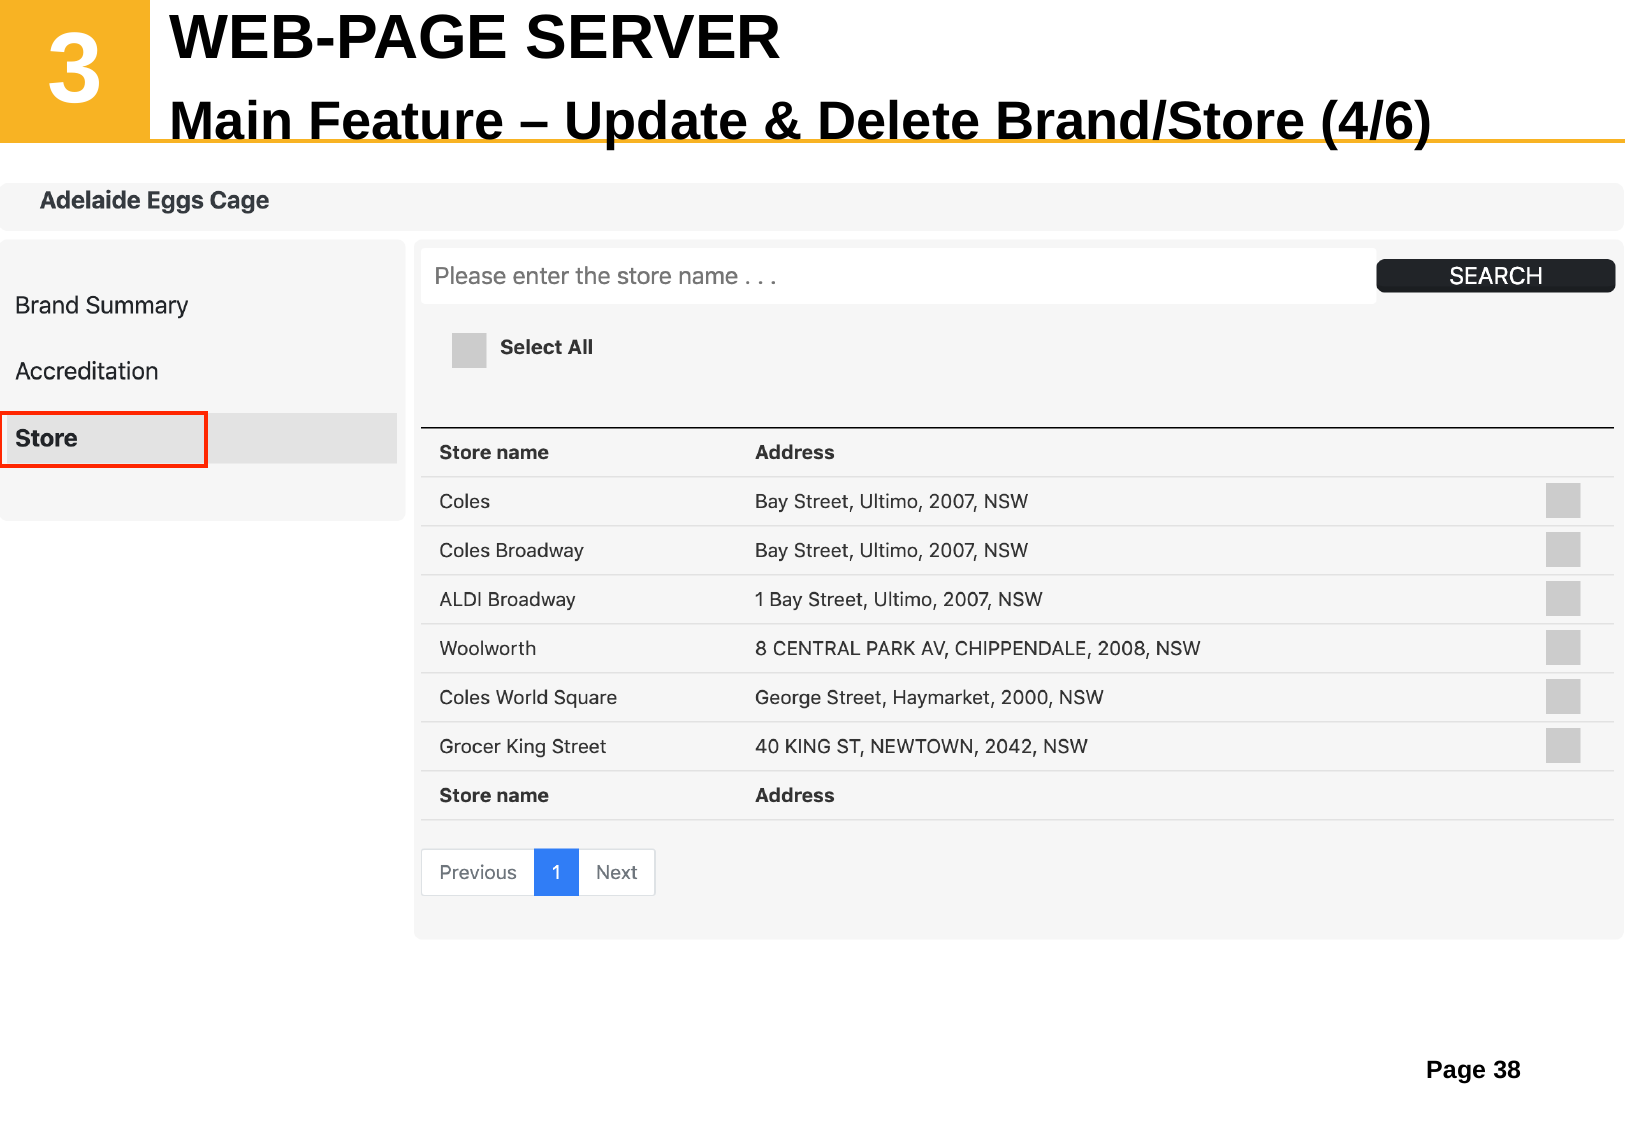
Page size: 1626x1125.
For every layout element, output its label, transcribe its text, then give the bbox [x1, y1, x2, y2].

list WEB-PAGE SERVER Main Feature – Update & Delete Brand/Store (4/6) [154, 0, 1625, 142]
picture [0, 183, 1625, 942]
title 3 [0, 0, 150, 142]
